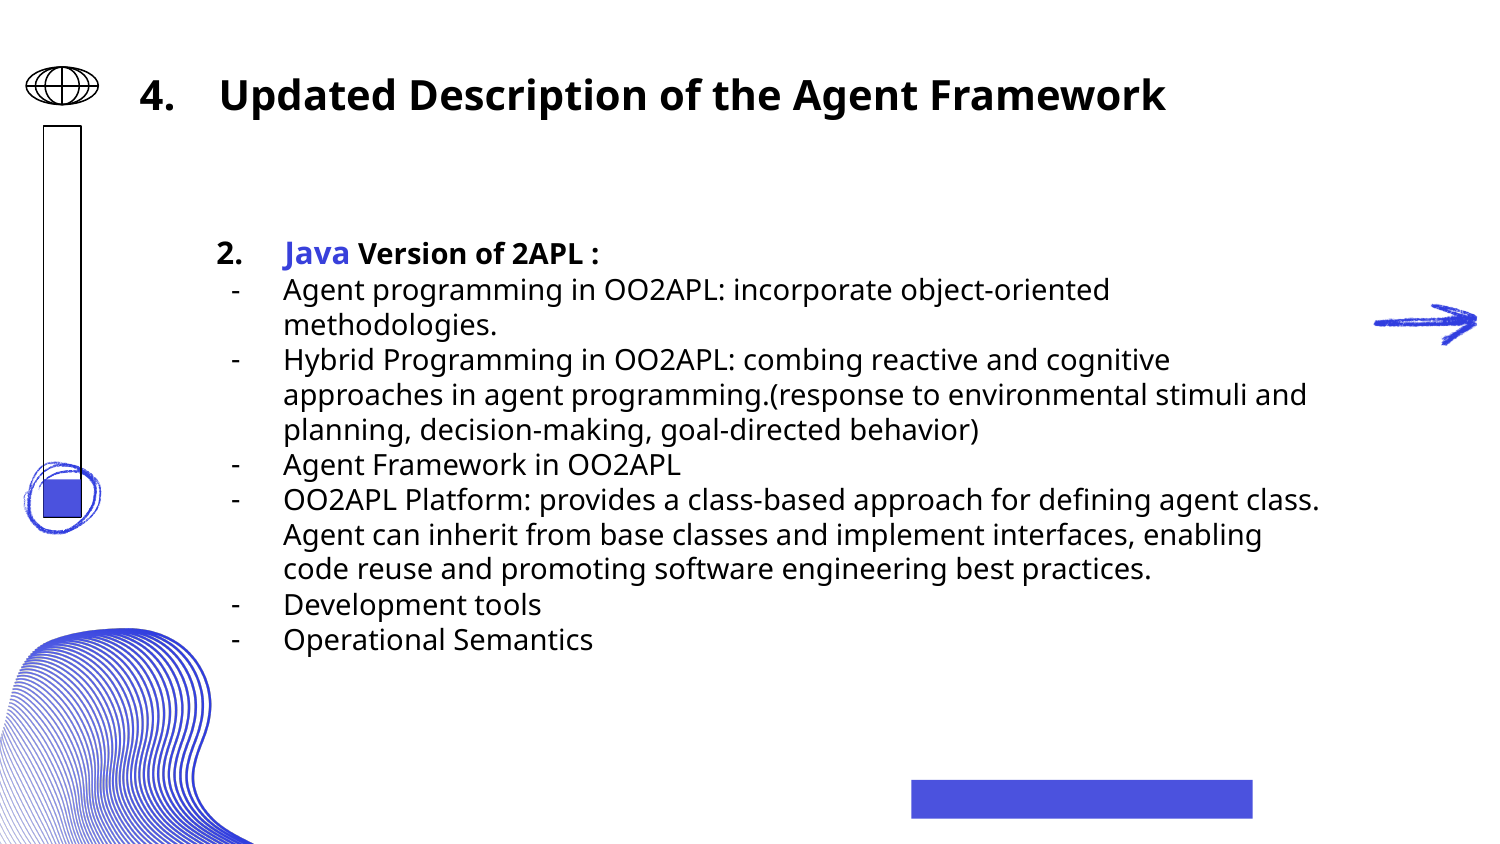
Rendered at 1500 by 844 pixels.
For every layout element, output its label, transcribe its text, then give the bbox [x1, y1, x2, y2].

picture [23, 461, 102, 535]
text_box 2. Java Version of 2APL : Agent programming in OO2APL: incorporate object-oriented methodologies. Hybrid Programming in OO2APL: combing reactive and cognitive approaches in agent programming.(response to environmental stimuli and planning, decision-making, goal-directed behavior) Agent Framework in OO2APL OO2APL Platform: provides a class-based approach for defining agent class. Agent can inherit from base classes and implement interfaces, enabling code reuse and promoting software engineering best practices. Development tools Operational Semantics [193, 218, 1339, 744]
picture [0, 628, 346, 844]
title 4. Updated Description of the Agent Framework [124, 53, 1388, 154]
picture [44, 461, 80, 479]
picture [1374, 304, 1478, 346]
